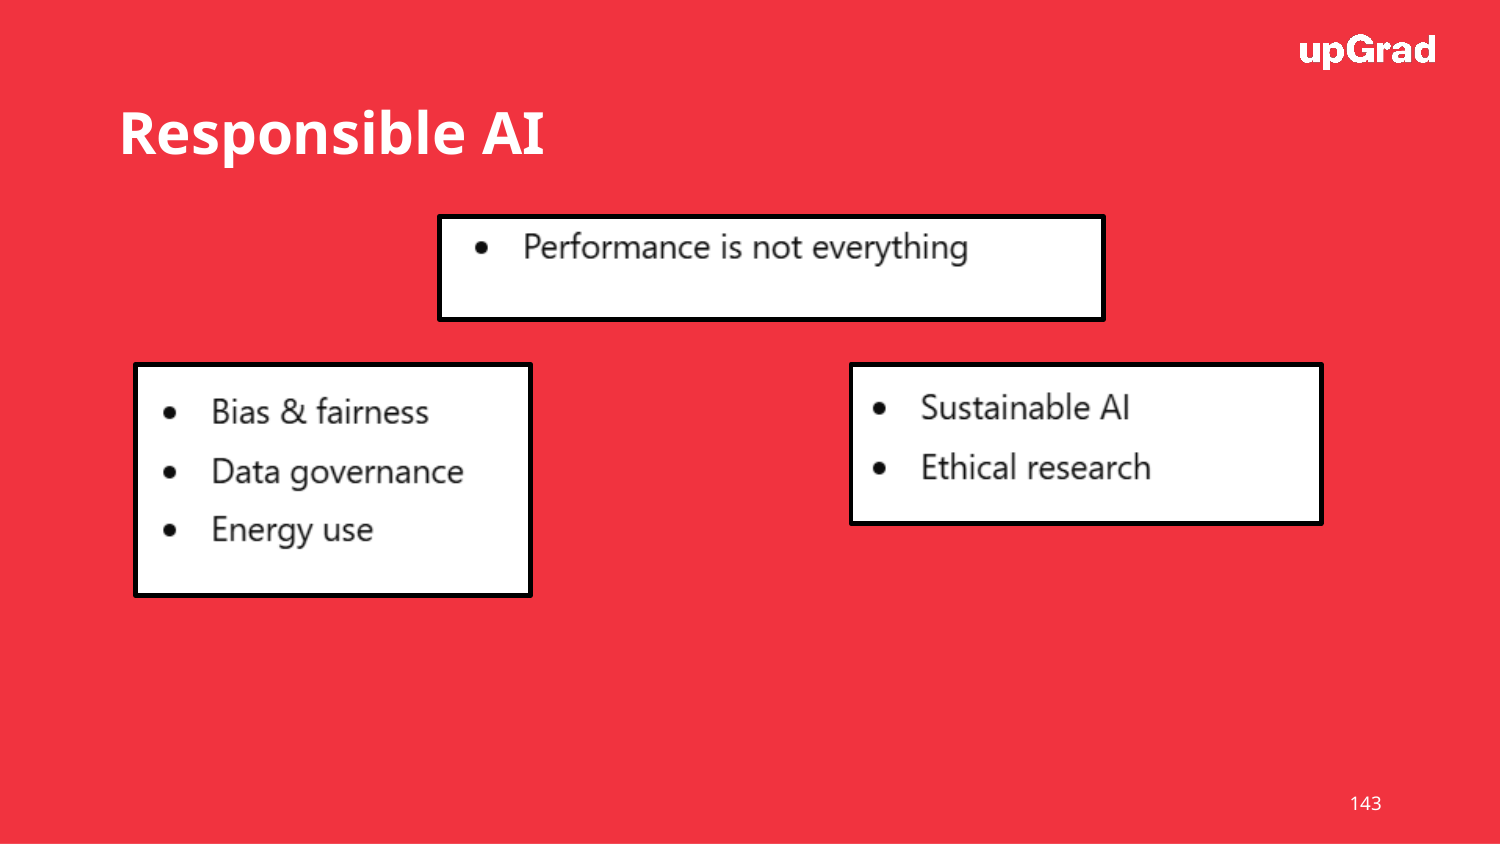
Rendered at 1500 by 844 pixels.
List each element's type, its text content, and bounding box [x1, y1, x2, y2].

picture [1300, 34, 1435, 70]
picture [137, 366, 529, 594]
picture [441, 218, 1102, 318]
title Responsible AI [103, 89, 1087, 182]
picture [852, 366, 1320, 522]
slide_number 143 [1059, 782, 1397, 827]
